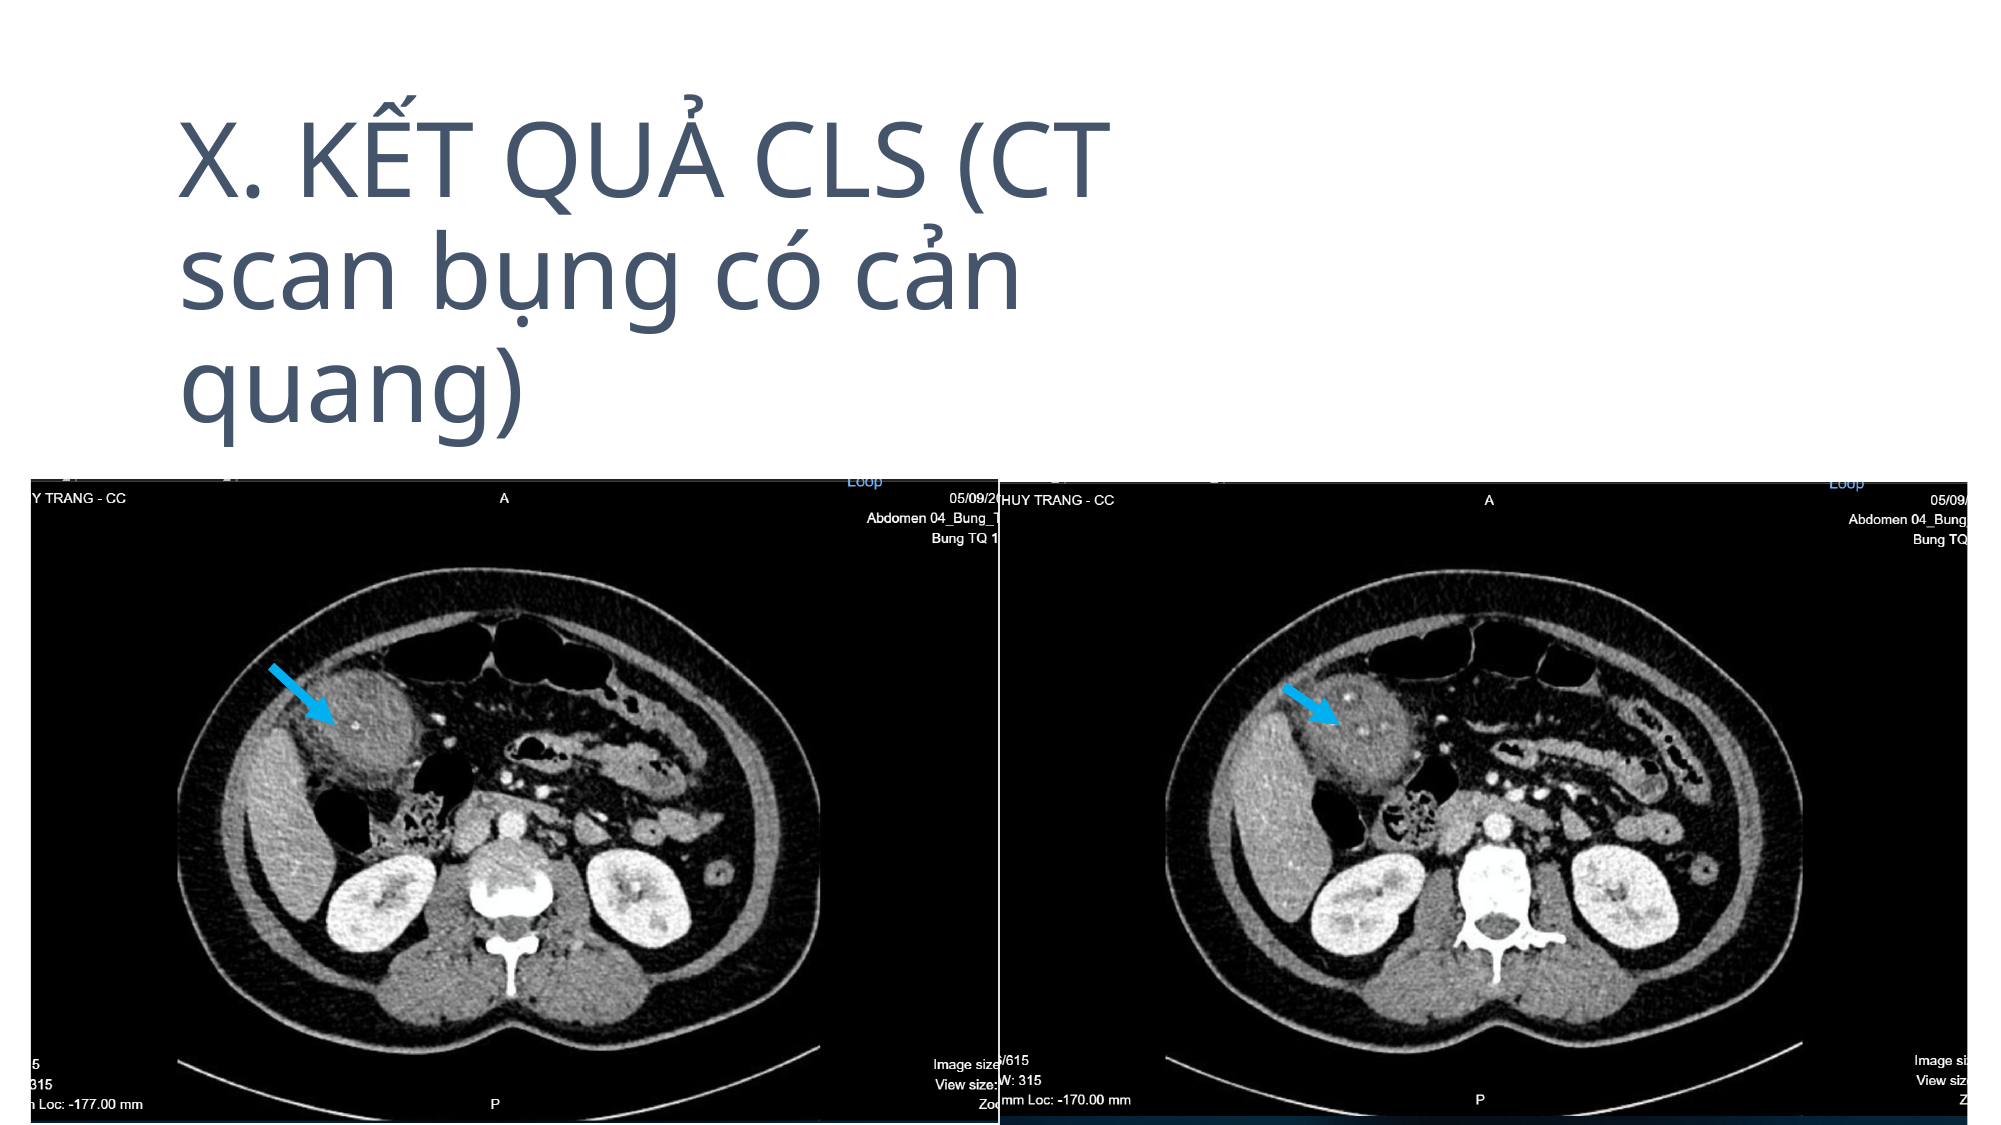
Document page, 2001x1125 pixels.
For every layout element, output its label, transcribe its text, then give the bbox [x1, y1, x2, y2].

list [30, 479, 999, 1123]
title X. KẾT QUẢ CLS (CT scan bụng có cản quang) [163, 93, 1148, 459]
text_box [271, 666, 335, 725]
picture [999, 481, 1968, 1125]
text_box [1284, 686, 1340, 725]
